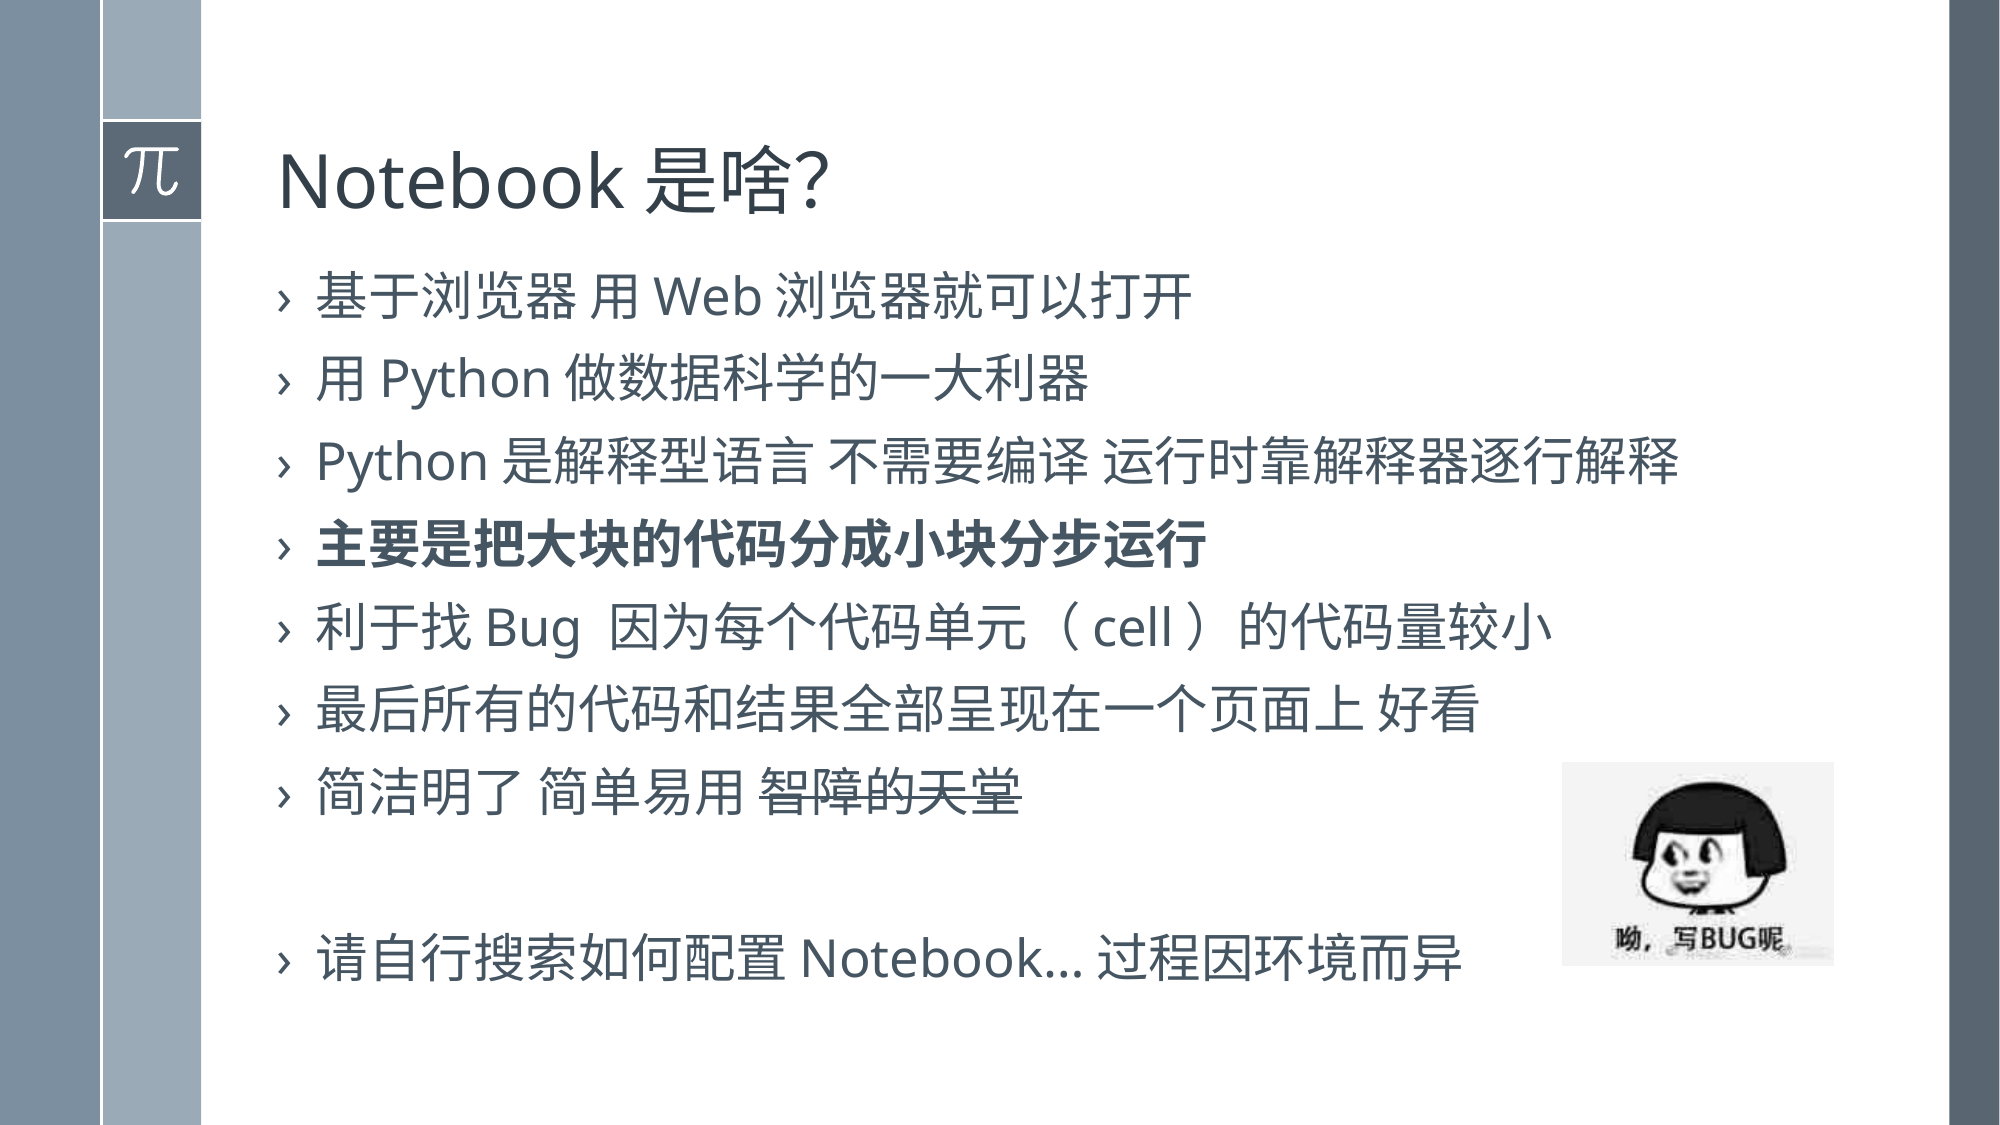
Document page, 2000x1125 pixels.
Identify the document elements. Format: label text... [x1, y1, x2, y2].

list 基于浏览器 用Web浏览器就可以打开 用Python做数据科学的一大利器 Python是解释型语言 不需要编译 运行时靠解释器逐行解释 主要是把大块的代码分成小块分步运行 利于找Bug 因为每个代码单元（cell）的代码量较小 最后所有的代码和结果全部呈现在一个页面上 好看 简洁明了 简单易用 智障的天堂 请自行搜索如何配置Notebook…过程因环境而异 [261, 262, 1867, 1013]
picture [1562, 762, 1834, 966]
title Notebook是啥？ [261, 29, 1867, 233]
